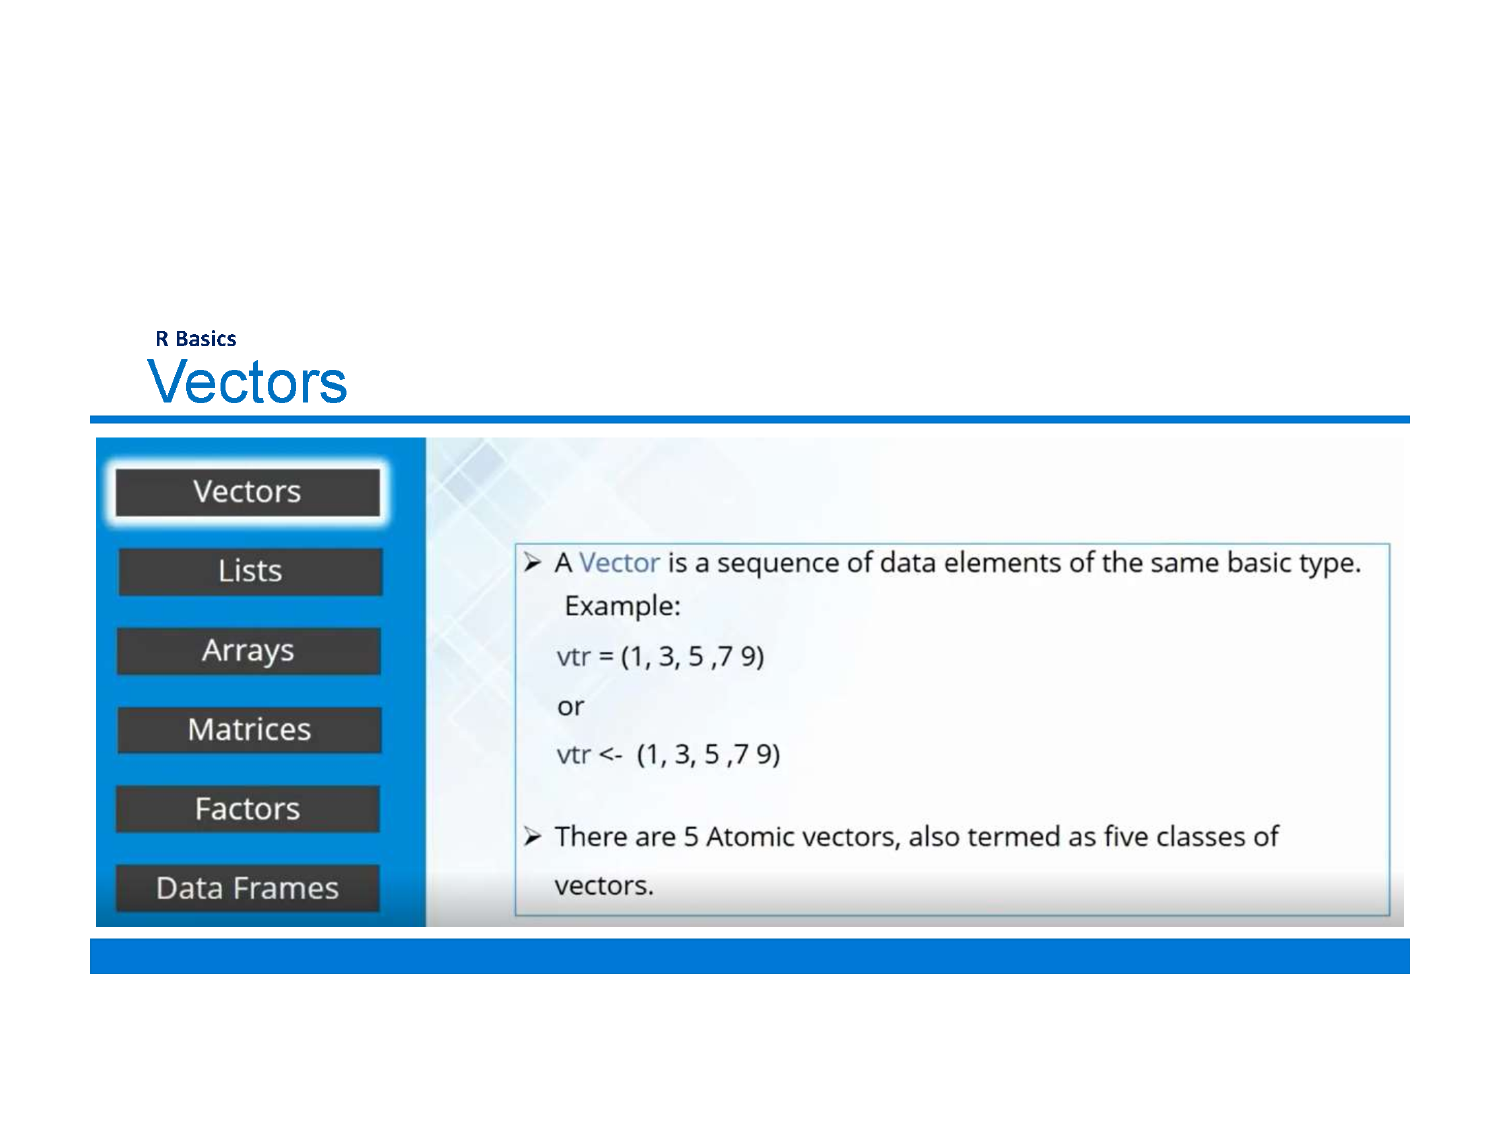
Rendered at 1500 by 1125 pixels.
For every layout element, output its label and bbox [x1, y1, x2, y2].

list [89, 262, 1411, 1006]
